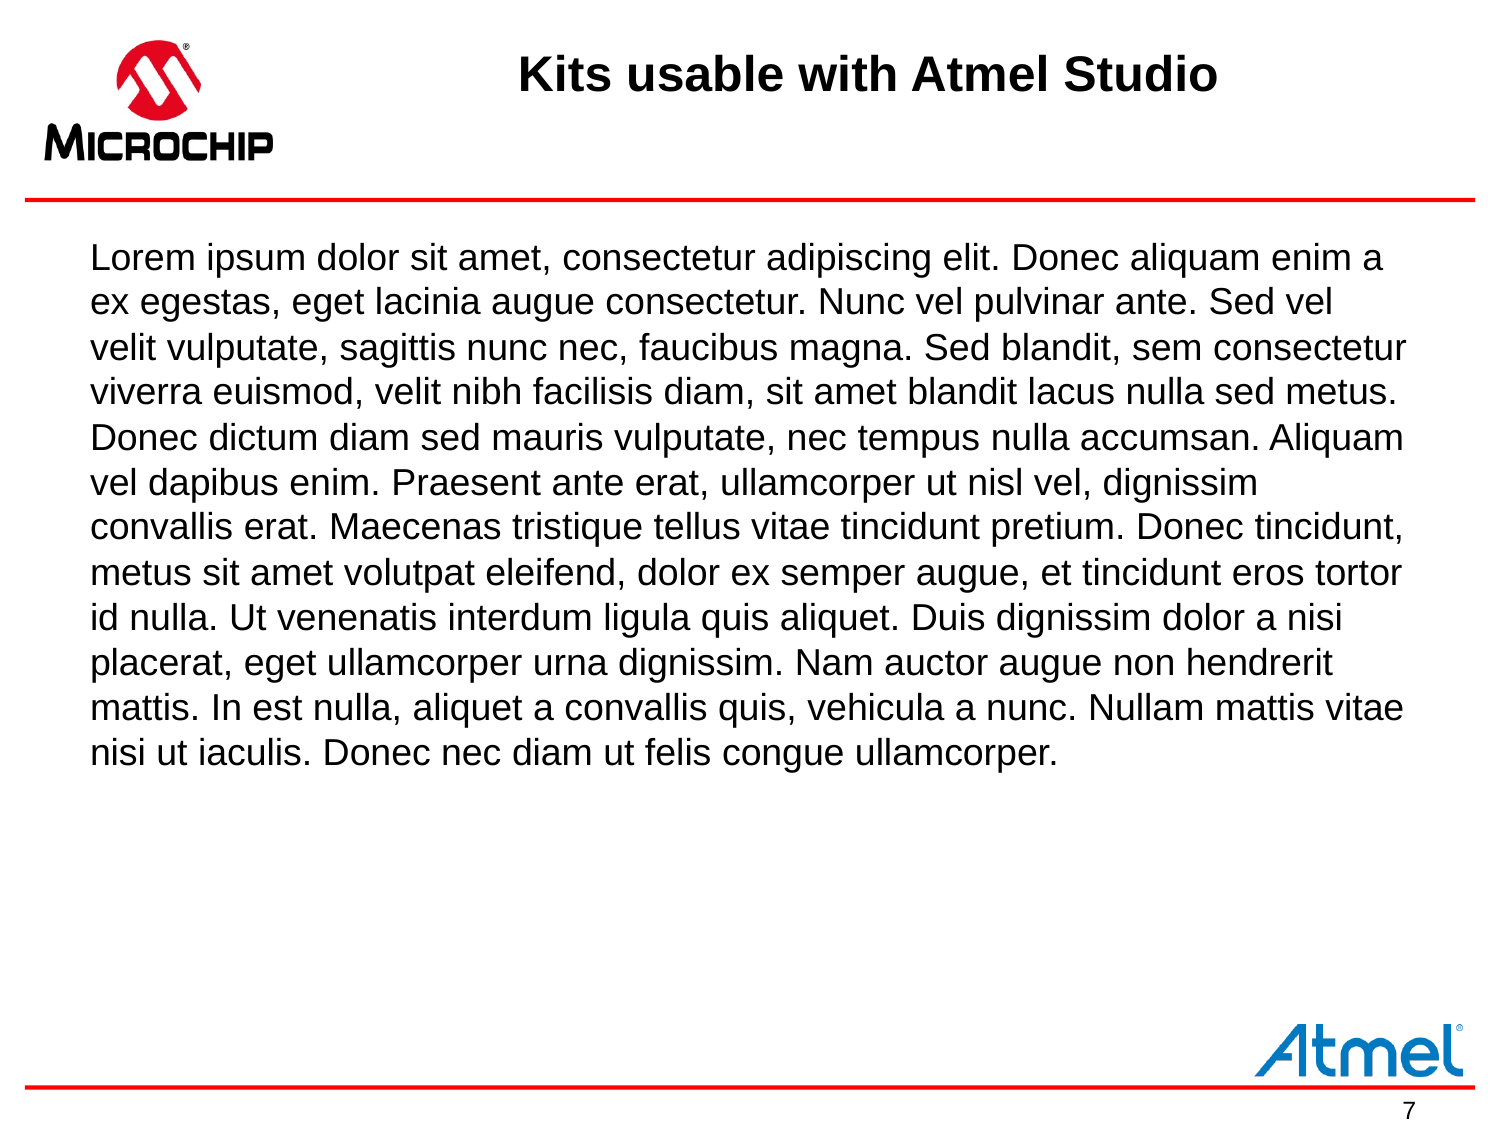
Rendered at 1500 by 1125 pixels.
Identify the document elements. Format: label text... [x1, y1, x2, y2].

list Lorem ipsum dolor sit amet, consectetur adipiscing elit. Donec aliquam enim a ex egestas, eget lacinia augue consectetur. Nunc vel pulvinar ante. Sed vel velit vulputate, sagittis nunc nec, faucibus magna. Sed blandit, sem consectetur viverra euismod, velit nibh facilisis diam, sit amet blandit lacus nulla sed metus. Donec dictum diam sed mauris vulputate, nec tempus nulla accumsan. Aliquam vel dapibus enim. Praesent ante erat, ullamcorper ut nisl vel, dignissim convallis erat. Maecenas tristique tellus vitae tincidunt pretium. Donec tincidunt, metus sit amet volutpat eleifend, dolor ex semper augue, et tincidunt eros tortor id nulla. Ut venenatis interdum ligula quis aliquet. Duis dignissim dolor a nisi placerat, eget ullamcorper urna dignissim. Nam auctor augue non hendrerit mattis. In est nulla, aliquet a convallis quis, vehicula a nunc. Nullam mattis vitae nisi ut iaculis. Donec nec diam ut felis congue ullamcorper. [75, 224, 1425, 1063]
picture [41, 38, 275, 163]
picture [1254, 1024, 1463, 1077]
title Kits usable with Atmel Studio [312, 32, 1425, 125]
